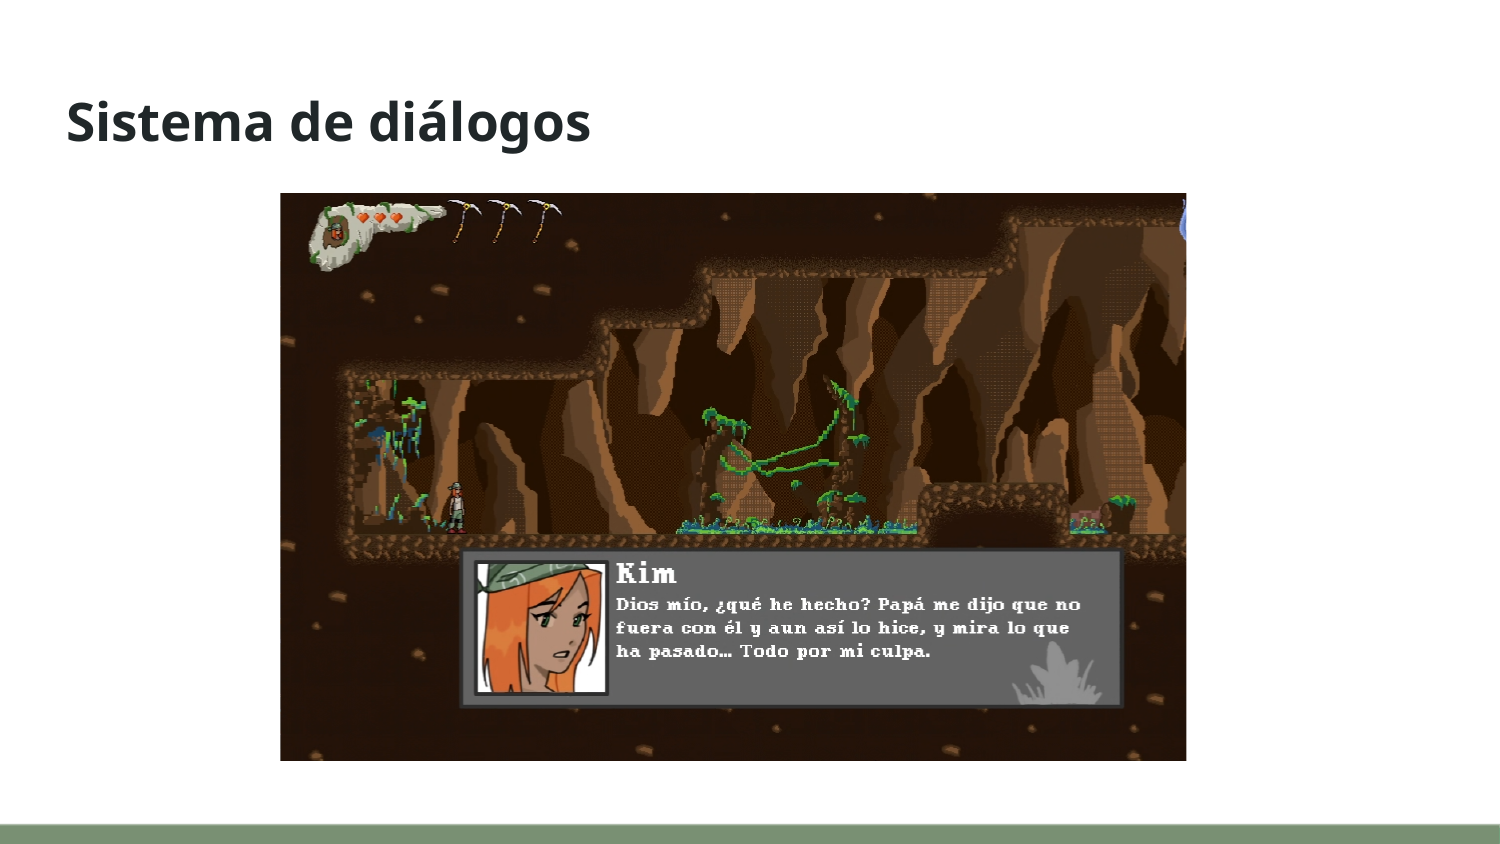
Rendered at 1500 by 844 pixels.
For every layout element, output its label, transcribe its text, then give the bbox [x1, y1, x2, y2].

title Sistema de diálogos [51, 72, 1449, 167]
picture [280, 193, 1187, 761]
picture [0, 808, 1500, 844]
